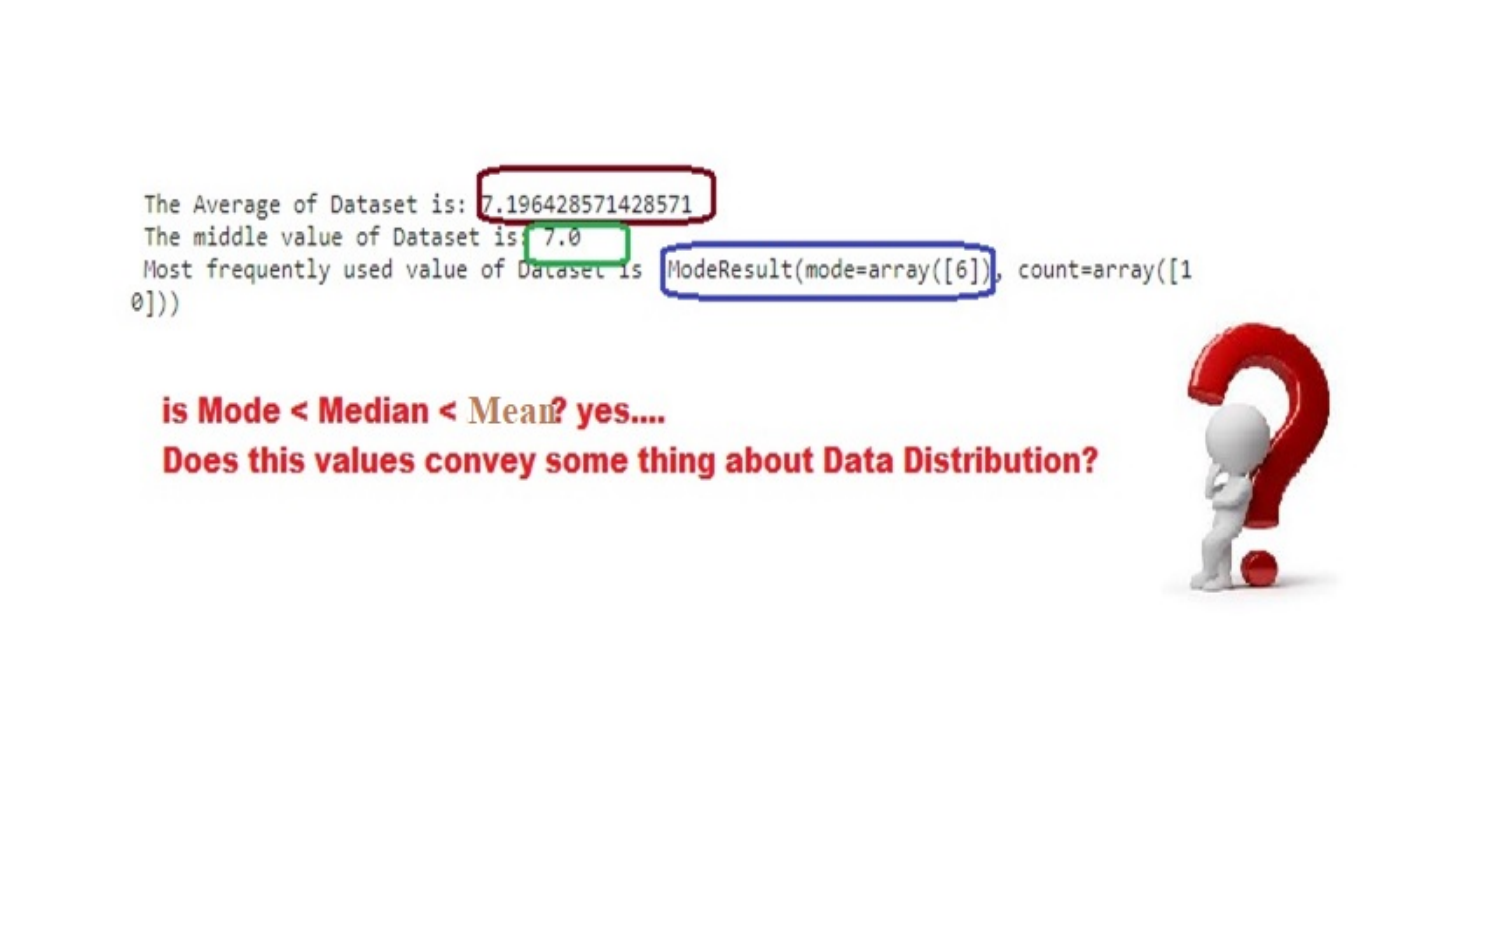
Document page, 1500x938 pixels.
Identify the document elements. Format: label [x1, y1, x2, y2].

picture [112, 118, 1363, 707]
